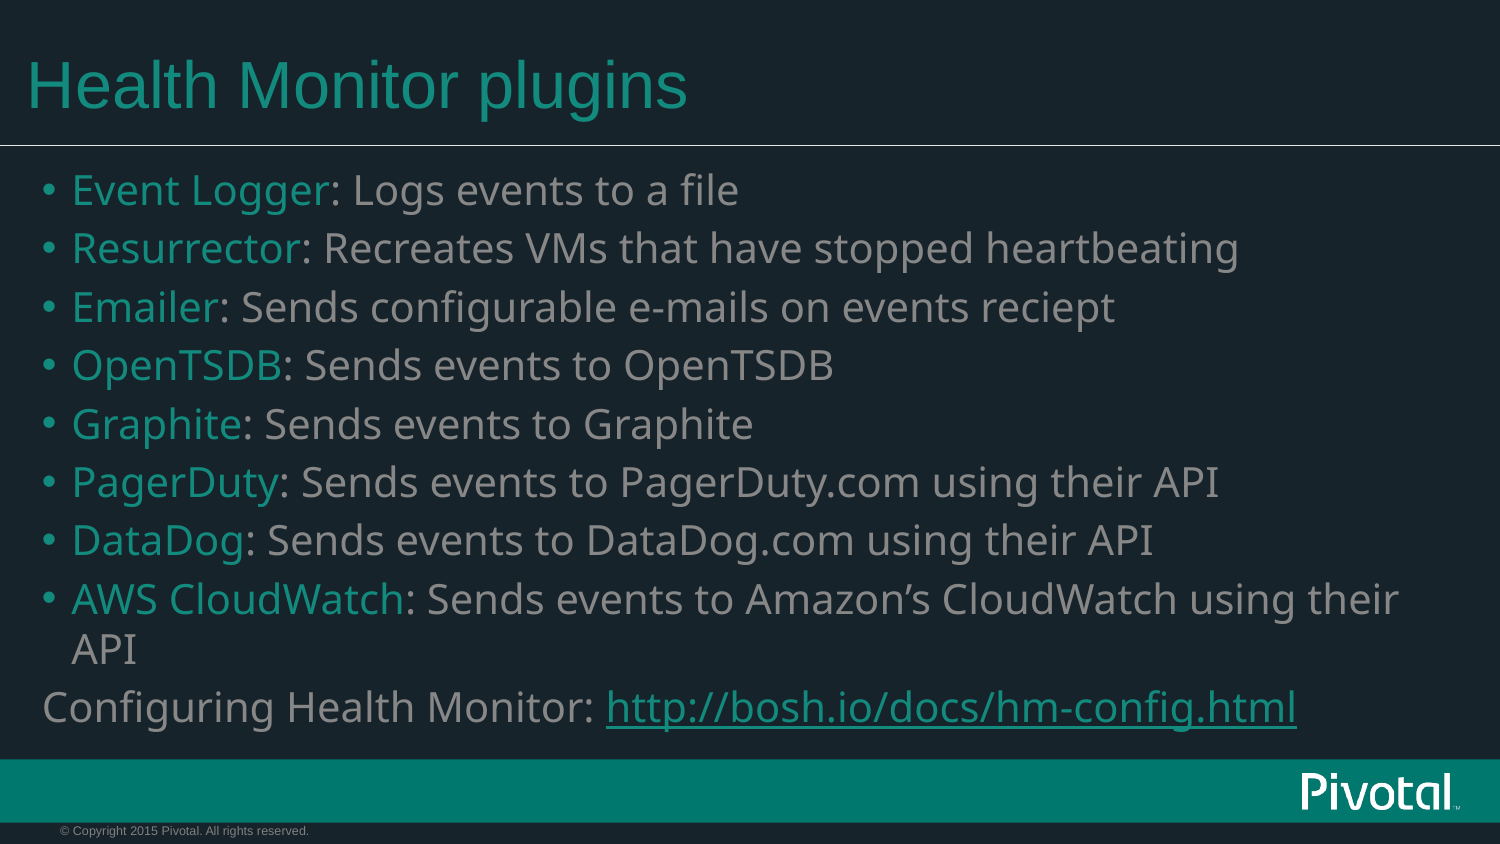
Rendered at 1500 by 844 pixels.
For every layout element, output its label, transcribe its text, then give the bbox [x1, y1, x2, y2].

picture [1302, 773, 1460, 810]
title Health Monitor plugins [26, 52, 1461, 113]
list Event Logger: Logs events to a file Resurrector: Recreates VMs that have stopped heartbeating Emailer: Sends configurable e-mails on events reciept OpenTSDB: Sends events to OpenTSDB Graphite: Sends events to Graphite PagerDuty: Sends events to PagerDuty.com using their API DataDog: Sends events to DataDog.com using their API AWS CloudWatch: Sends events to Amazon’s CloudWatch using their API Configuring Health Monitor: http://bosh.io/docs/hm-config.html [26, 156, 1461, 735]
